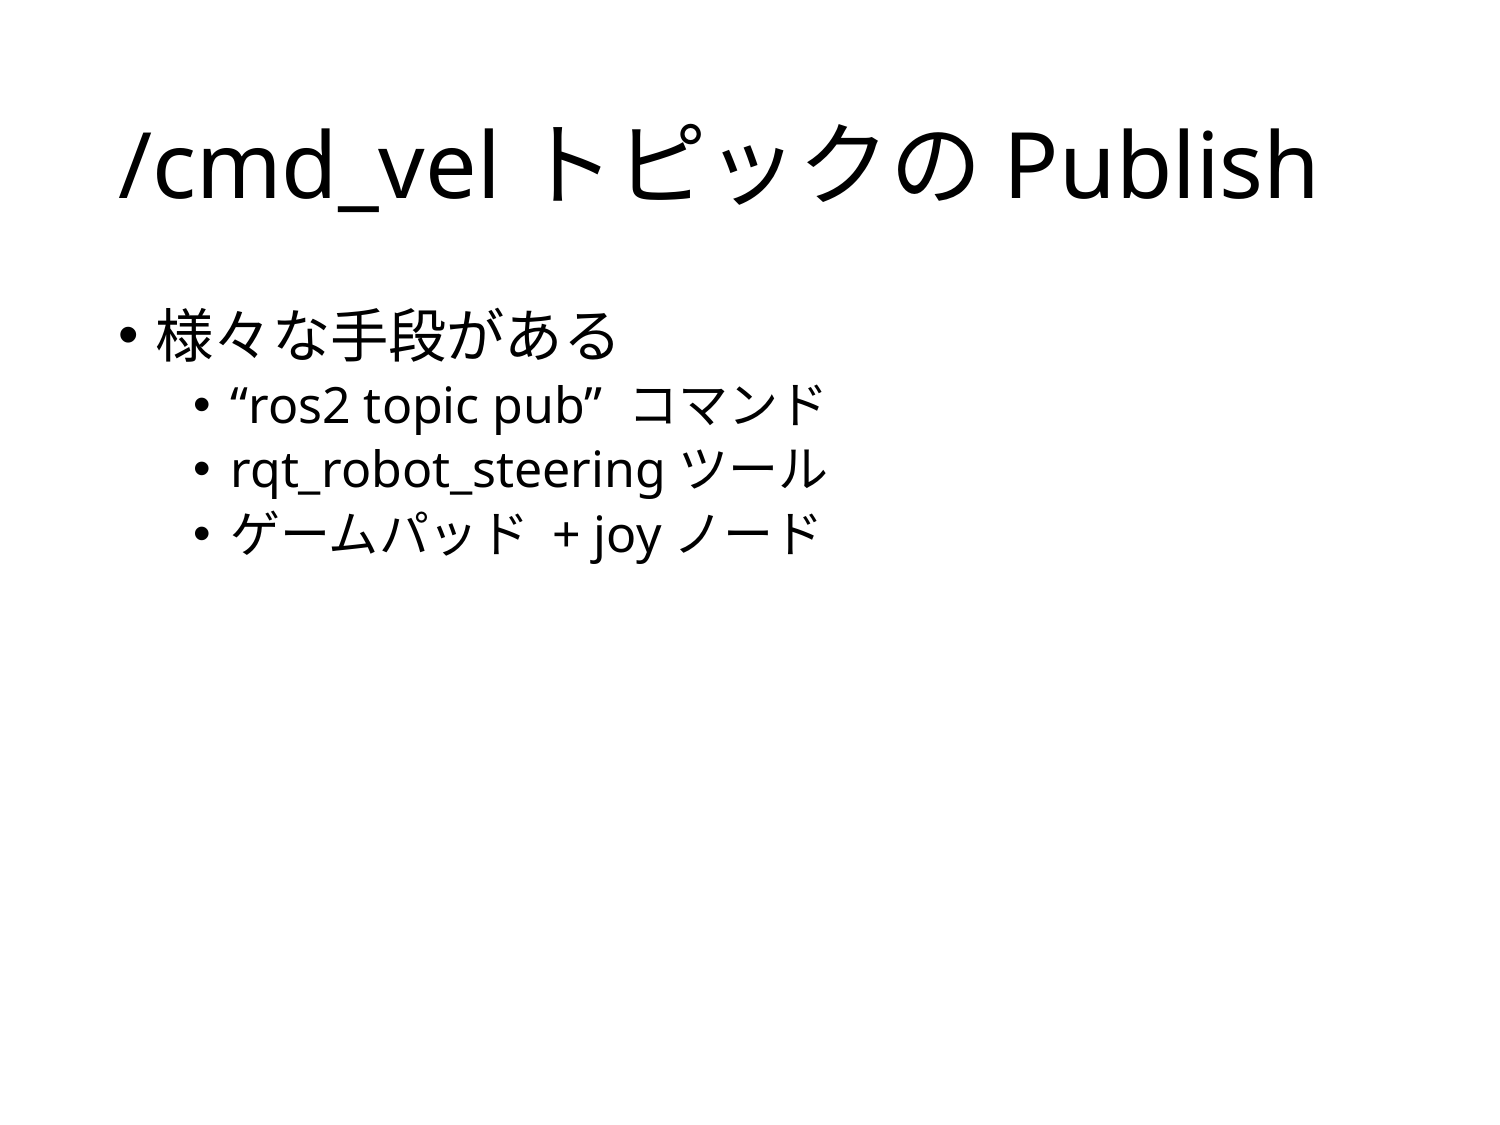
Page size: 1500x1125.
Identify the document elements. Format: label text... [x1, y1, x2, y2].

title /cmd_velトピックのPublish [103, 59, 1397, 278]
list 様々な手段がある “ros2 topic pub” コマンド rqt_robot_steeringツール ゲームパッド + joyノード [103, 299, 1397, 753]
